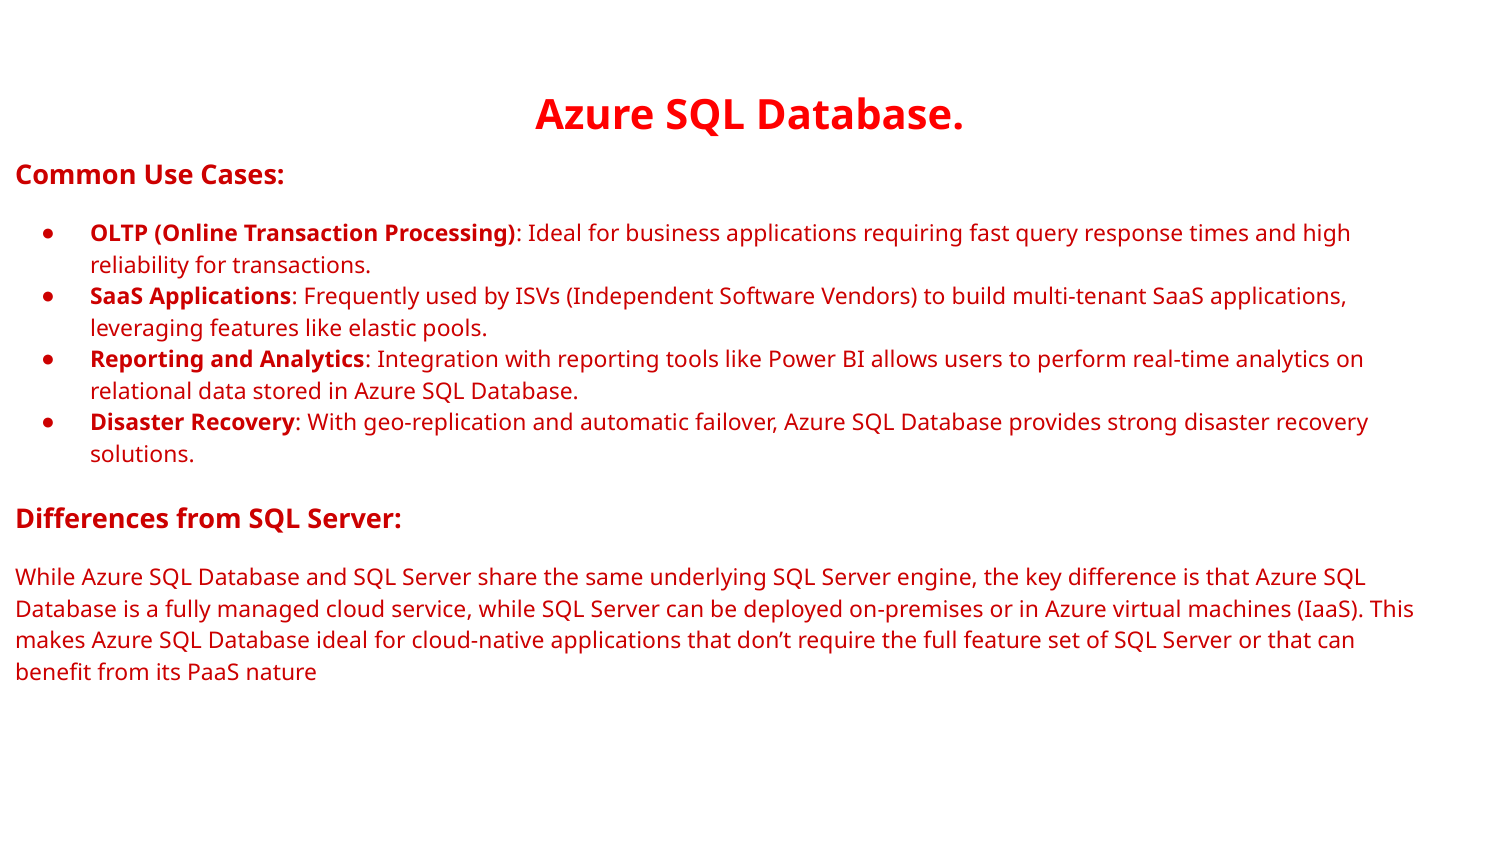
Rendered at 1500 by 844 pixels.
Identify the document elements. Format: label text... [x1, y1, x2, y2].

list Common Use Cases: OLTP (Online Transaction Processing): Ideal for business applications requiring fast query response times and high reliability for transactions. SaaS Applications: Frequently used by ISVs (Independent Software Vendors) to build multi-tenant SaaS applications, leveraging features like elastic pools. Reporting and Analytics: Integration with reporting tools like Power BI allows users to perform real-time analytics on relational data stored in Azure SQL Database. Disaster Recovery: With geo-replication and automatic failover, Azure SQL Database provides strong disaster recovery solutions. Differences from SQL Server: While Azure SQL Database and SQL Server share the same underlying SQL Server engine, the key difference is that Azure SQL Database is a fully managed cloud service, while SQL Server can be deployed on-premises or in Azure virtual machines (IaaS). This makes Azure SQL Database ideal for cloud-native applications that don’t require the full feature set of SQL Server or that can benefit from its PaaS nature [0, 137, 1449, 844]
title Azure SQL Database. [51, 72, 1449, 137]
